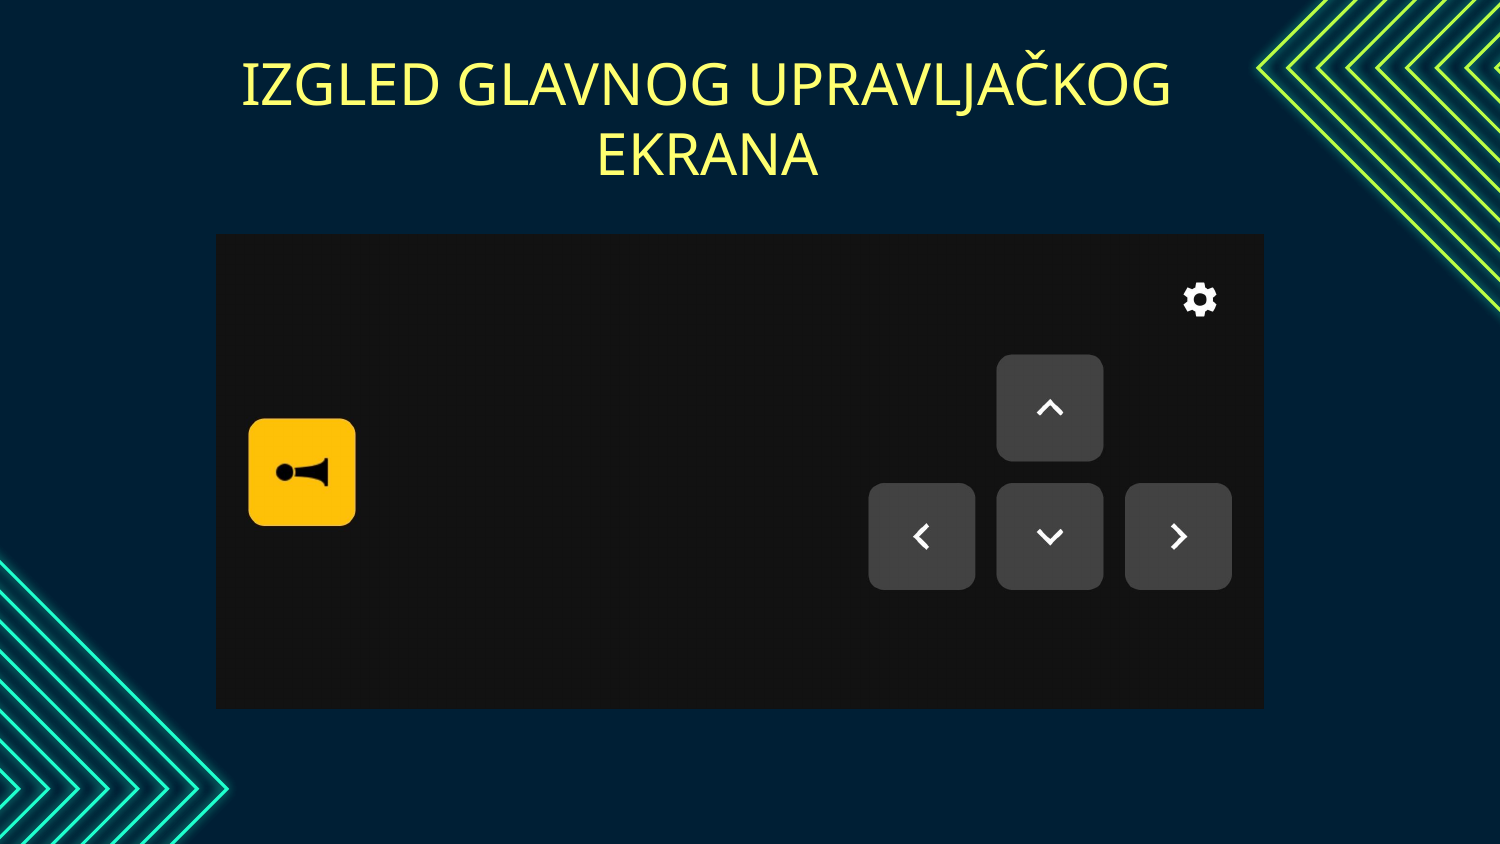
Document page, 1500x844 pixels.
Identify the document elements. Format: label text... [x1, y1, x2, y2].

picture [216, 234, 1264, 709]
title IZGLED GLAVNOG UPRAVLJAČKOG EKRANA [157, 93, 1258, 142]
